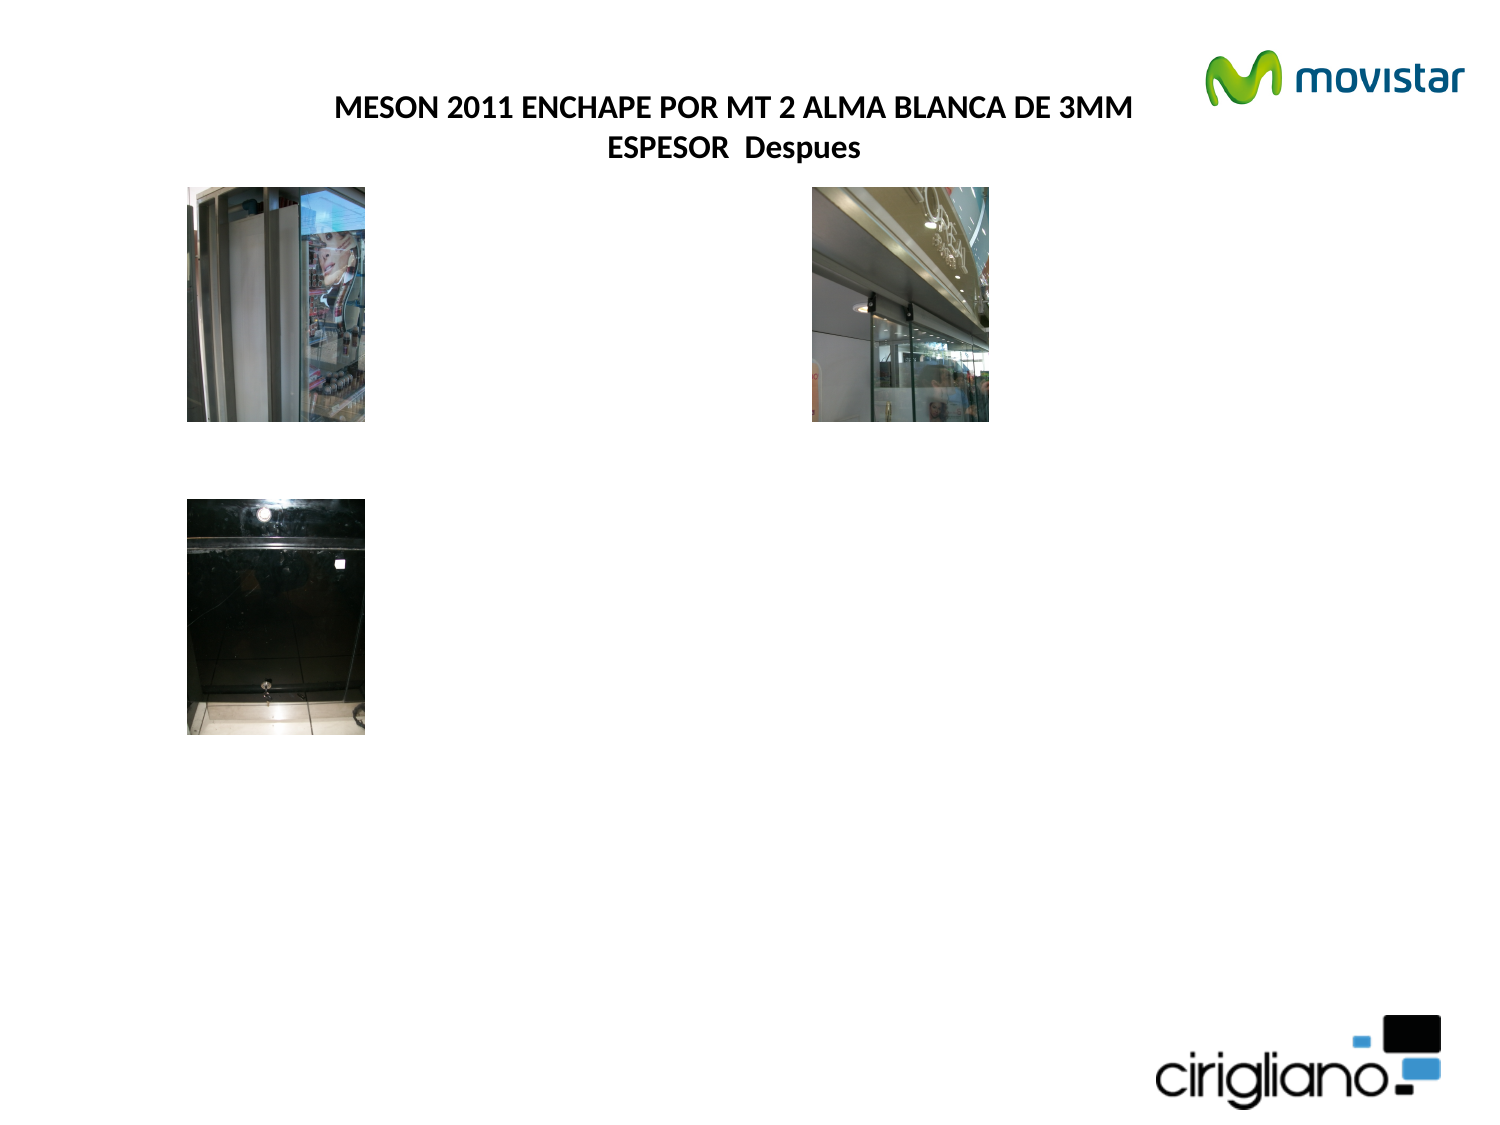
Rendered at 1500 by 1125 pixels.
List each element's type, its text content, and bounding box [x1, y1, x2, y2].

text_box MESON 2011 ENCHAPE POR MT 2 ALMA BLANCA DE 3MM ESPESOR Despues [265, 78, 1204, 173]
picture [1155, 1015, 1441, 1110]
picture [812, 187, 990, 423]
picture [187, 187, 365, 423]
picture [187, 499, 365, 735]
picture [1171, 15, 1499, 141]
